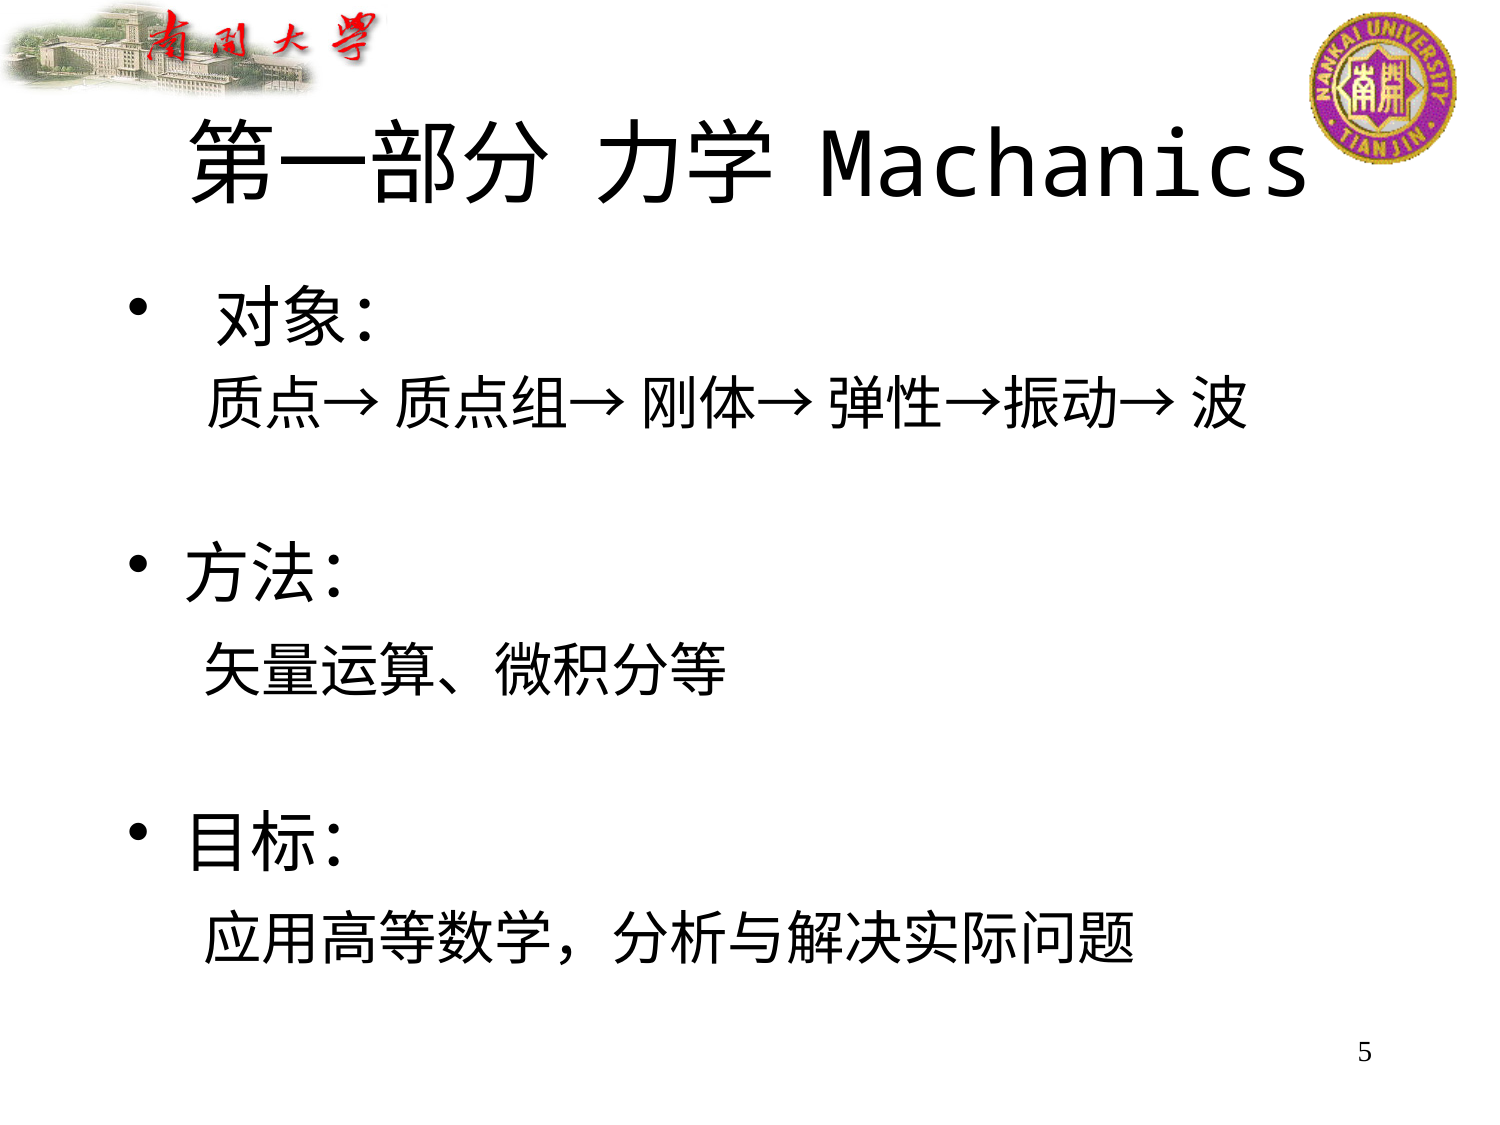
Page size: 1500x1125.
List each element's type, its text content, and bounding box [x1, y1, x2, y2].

picture [0, 0, 388, 100]
title 第一部分 力学 Machanics [112, 66, 1388, 254]
picture [1262, 0, 1500, 178]
slide_number 5 [1074, 1024, 1388, 1101]
list 对象： 质点→ 质点组→ 刚体→ 弹性→振动→ 波 方法： 矢量运算、微积分等 目标： 应用高等数学，分析与解决实际问题 [112, 267, 1471, 943]
